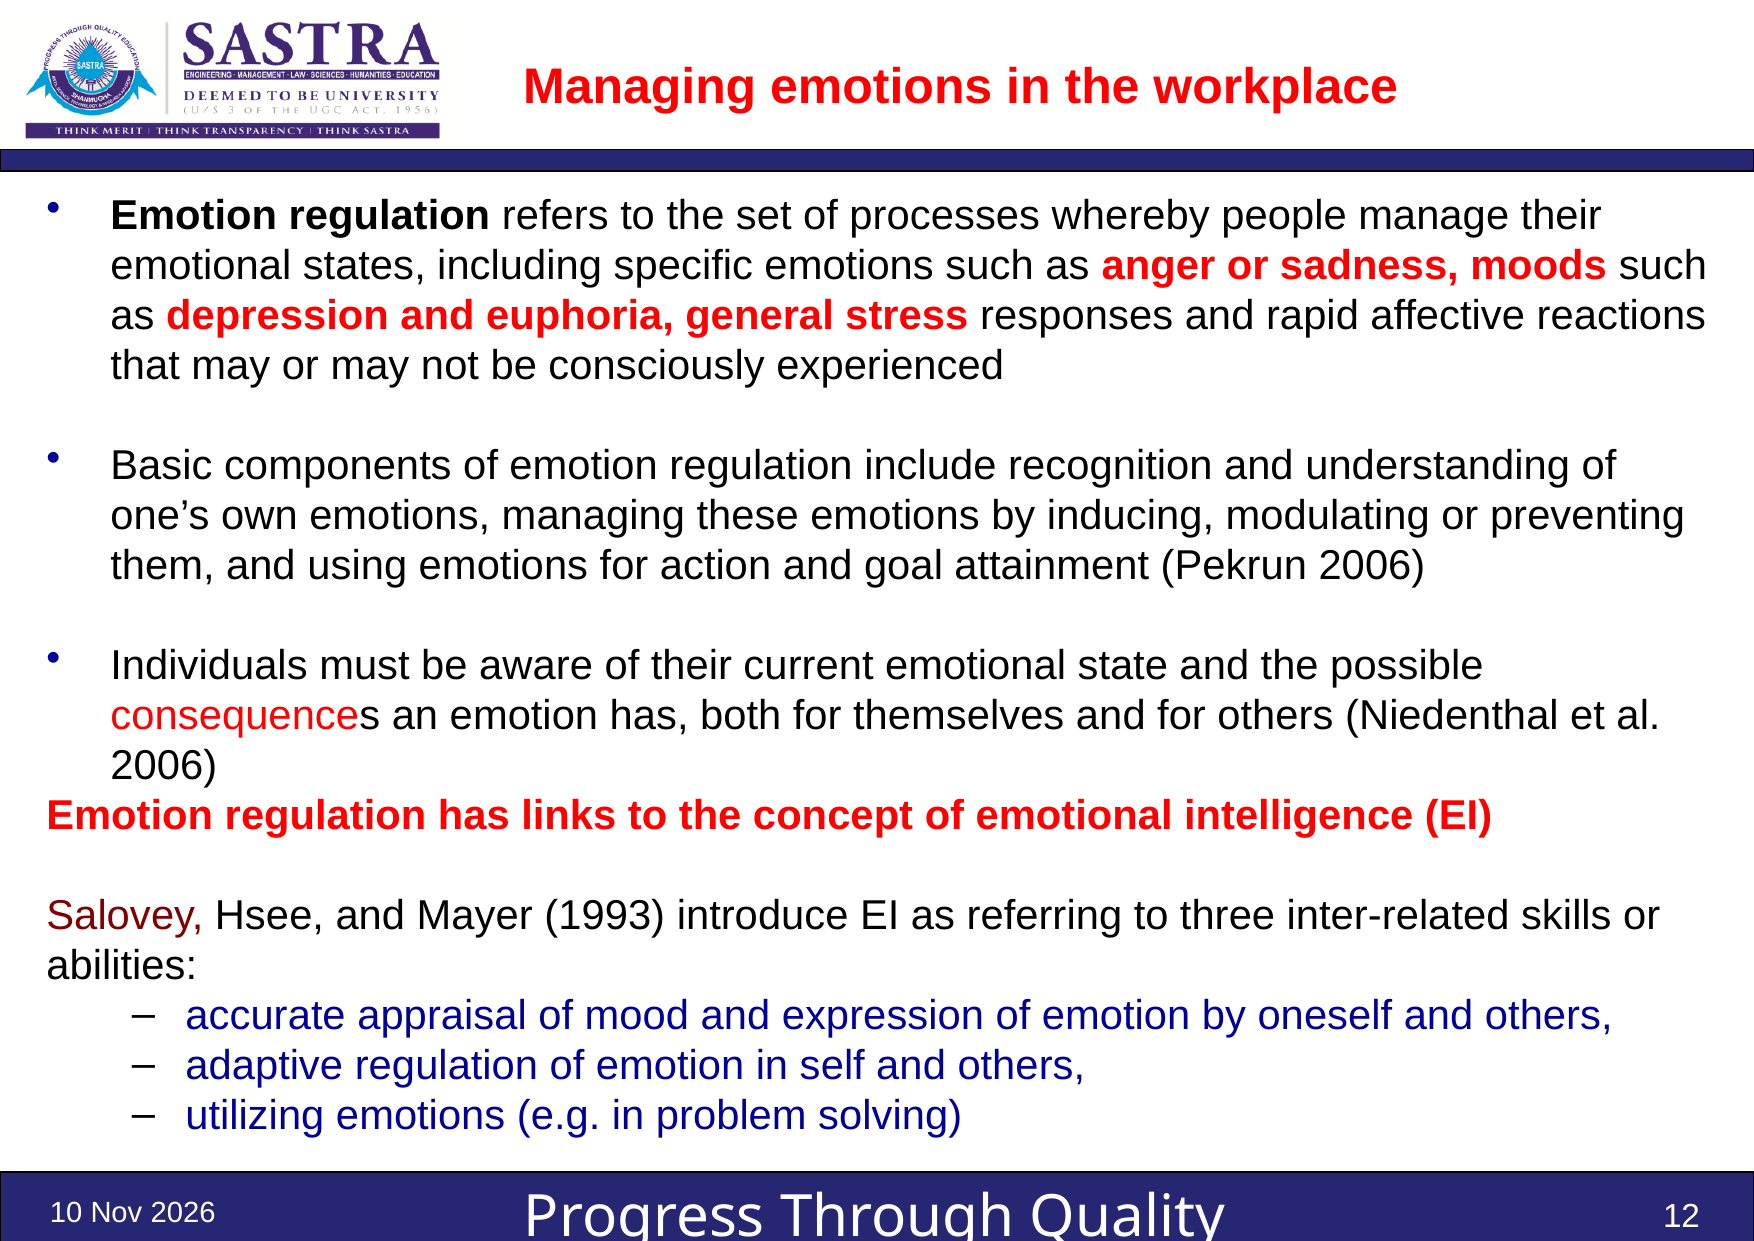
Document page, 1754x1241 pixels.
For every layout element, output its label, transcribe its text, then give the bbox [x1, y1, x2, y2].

title Managing emotions in the workplacee [456, 28, 1502, 127]
slide_number 12 [1307, 1184, 1718, 1237]
slide_number 5-Oct-22 [32, 1184, 267, 1236]
list Emotion regulation refers to the set of processes whereby people manage their emotional states, including specific emotions such as anger or sadness, moods such as depression and euphoria, general stress responses and rapid affective reactions that may or may not be consciously experienced Basic components of emotion regulation include recognition and understanding of one’s own emotions, managing these emotions by inducing, modulating or preventing them, and using emotions for action and goal attainment (Pekrun 2006) Individuals must be aware of their current emotional state and the possible consequences an emotion has, both for themselves and for others (Niedenthal et al. 2006) Emotion regulation has links to the concept of emotional intelligence (EI) Salovey, Hsee, and Mayer (1993) introduce EI as referring to three inter-related skills or abilities: accurate appraisal of mood and expression of emotion by oneself and others, adaptive regulation of emotion in self and others, utilizing emotions (e.g. in problem solving) [29, 179, 1725, 1137]
picture [0, 13, 465, 146]
